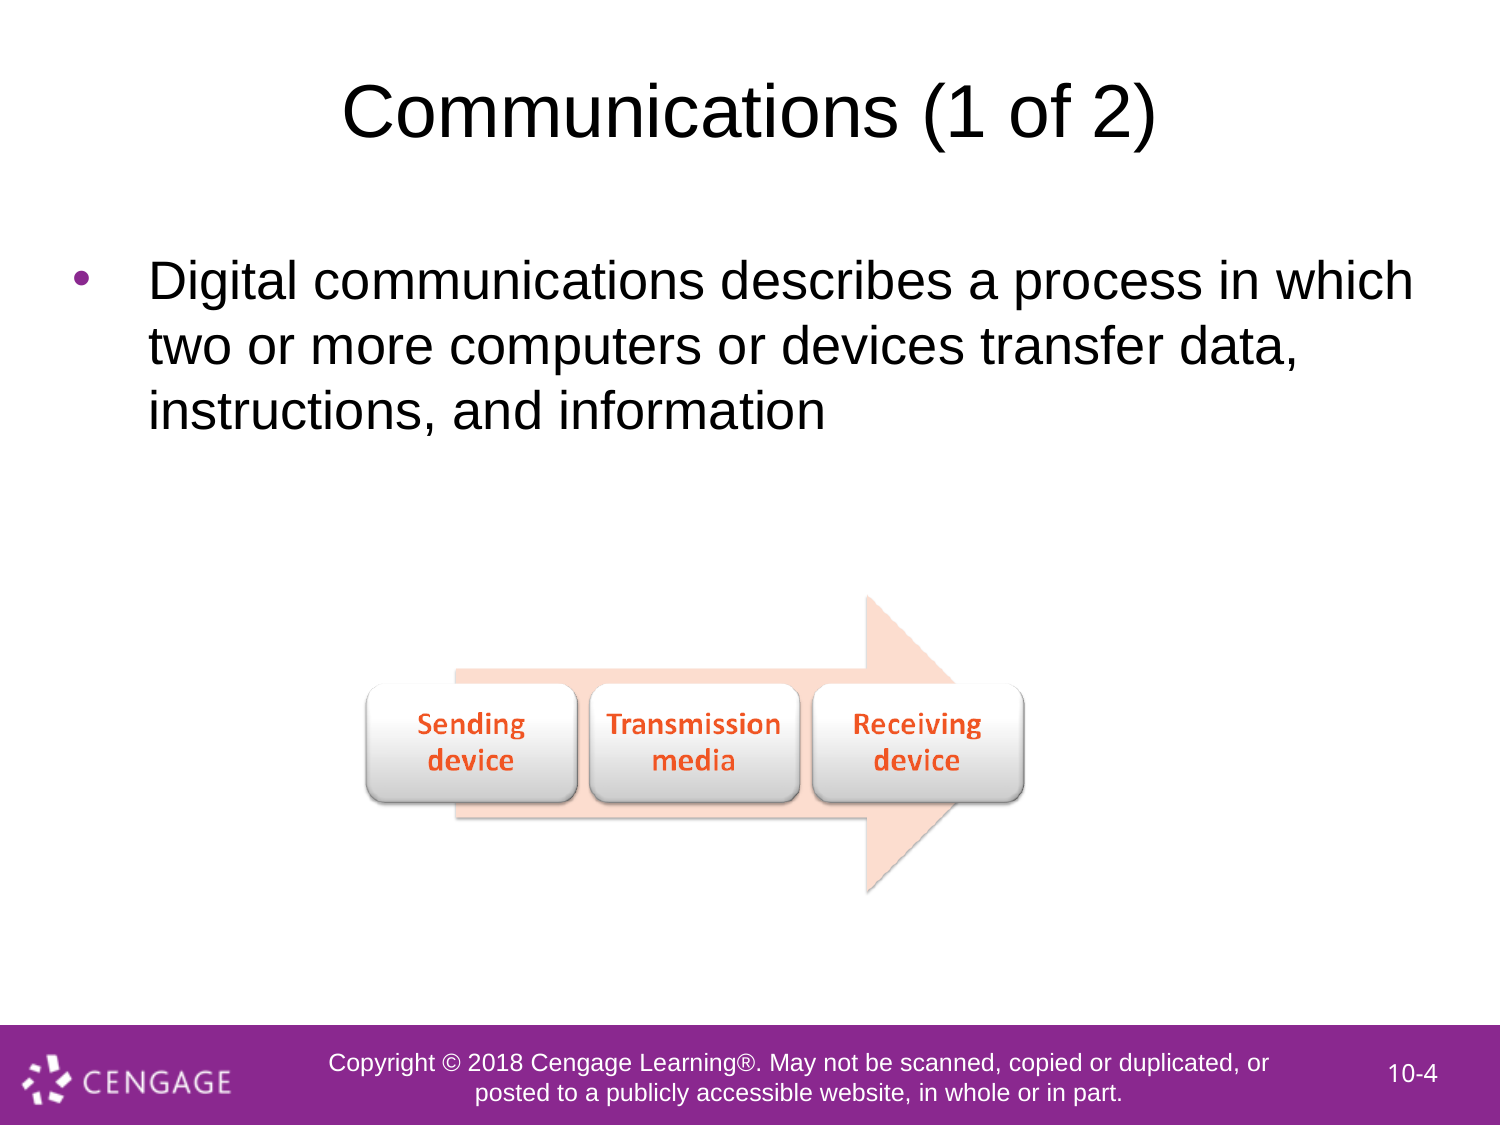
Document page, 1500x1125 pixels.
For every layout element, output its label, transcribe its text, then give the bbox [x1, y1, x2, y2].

title Communications (1 of 2) [25, 24, 1475, 190]
picture [12, 1045, 236, 1113]
list Digital communications describes a process in which two or more computers or devices transfer data, instructions, and information [57, 237, 1463, 513]
picture [362, 574, 1041, 896]
